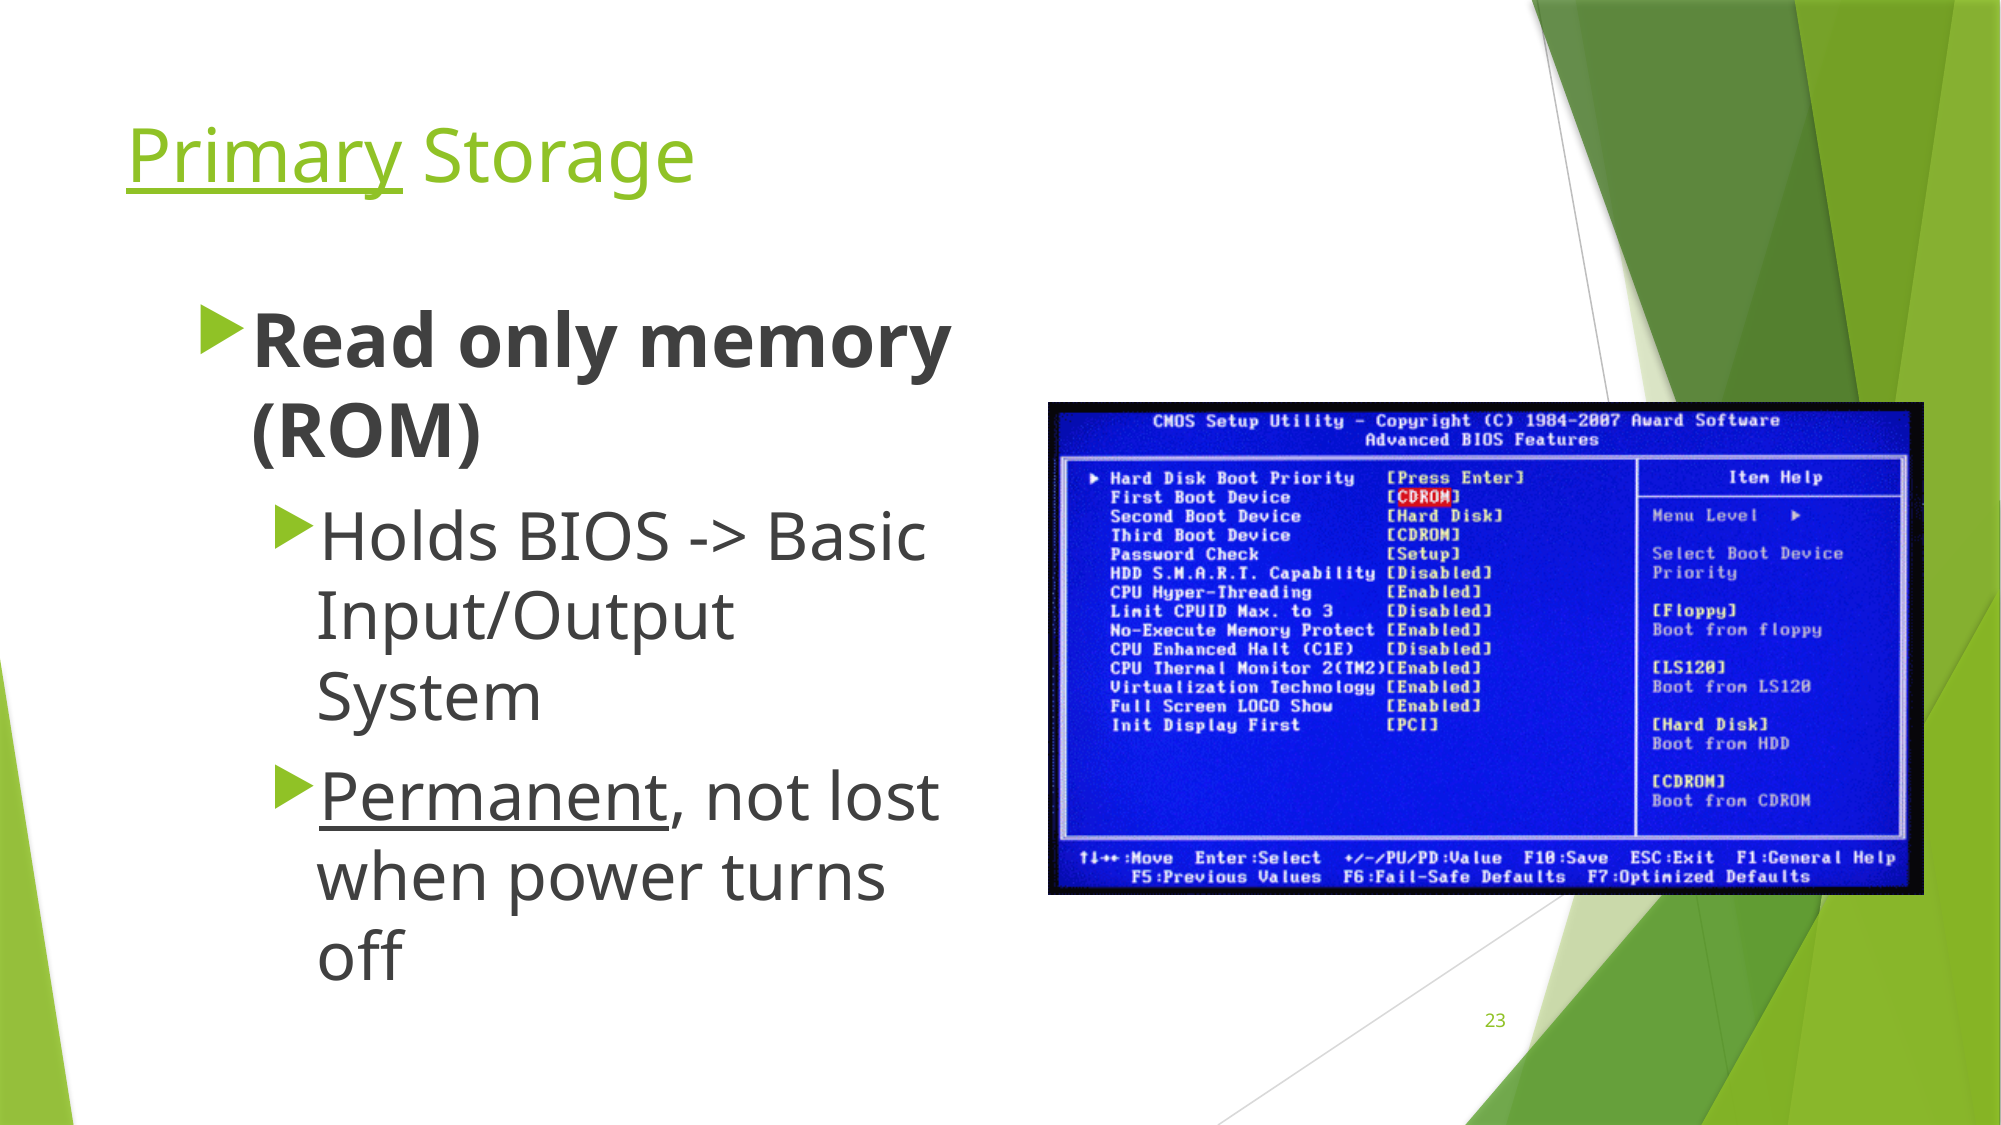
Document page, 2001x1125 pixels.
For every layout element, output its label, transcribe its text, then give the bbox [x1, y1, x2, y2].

title Primary Storage [111, 99, 1522, 317]
slide_number 23 [1409, 991, 1522, 1051]
list Read only memory (ROM) Holds BIOS -> Basic Input/Output System Permanent, not lost when power turns off [180, 285, 974, 1017]
picture [1047, 401, 1924, 895]
